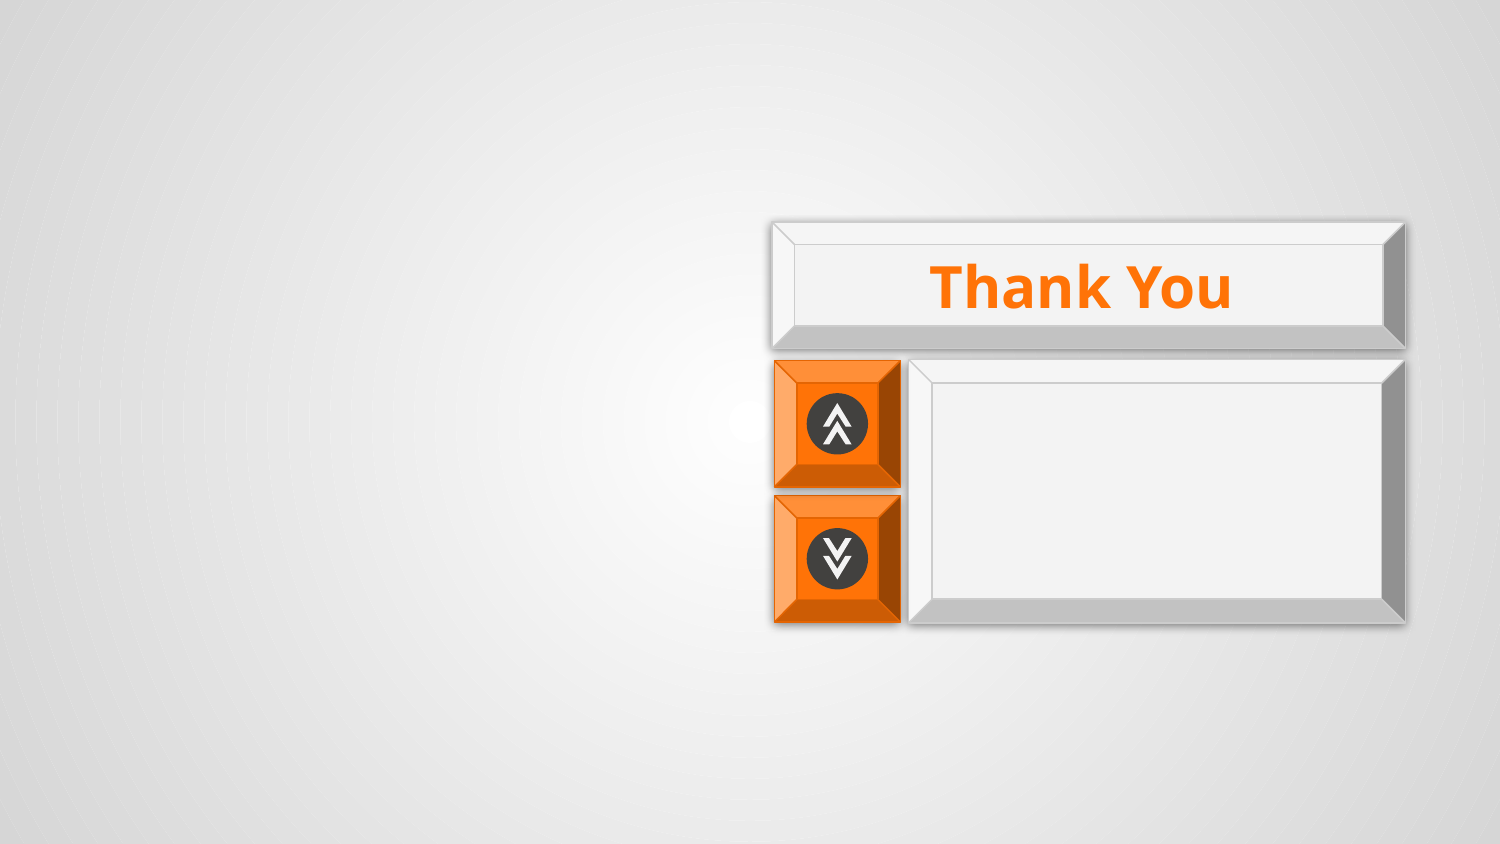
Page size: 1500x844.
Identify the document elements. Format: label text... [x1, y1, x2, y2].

title Thank You [796, 245, 1383, 326]
